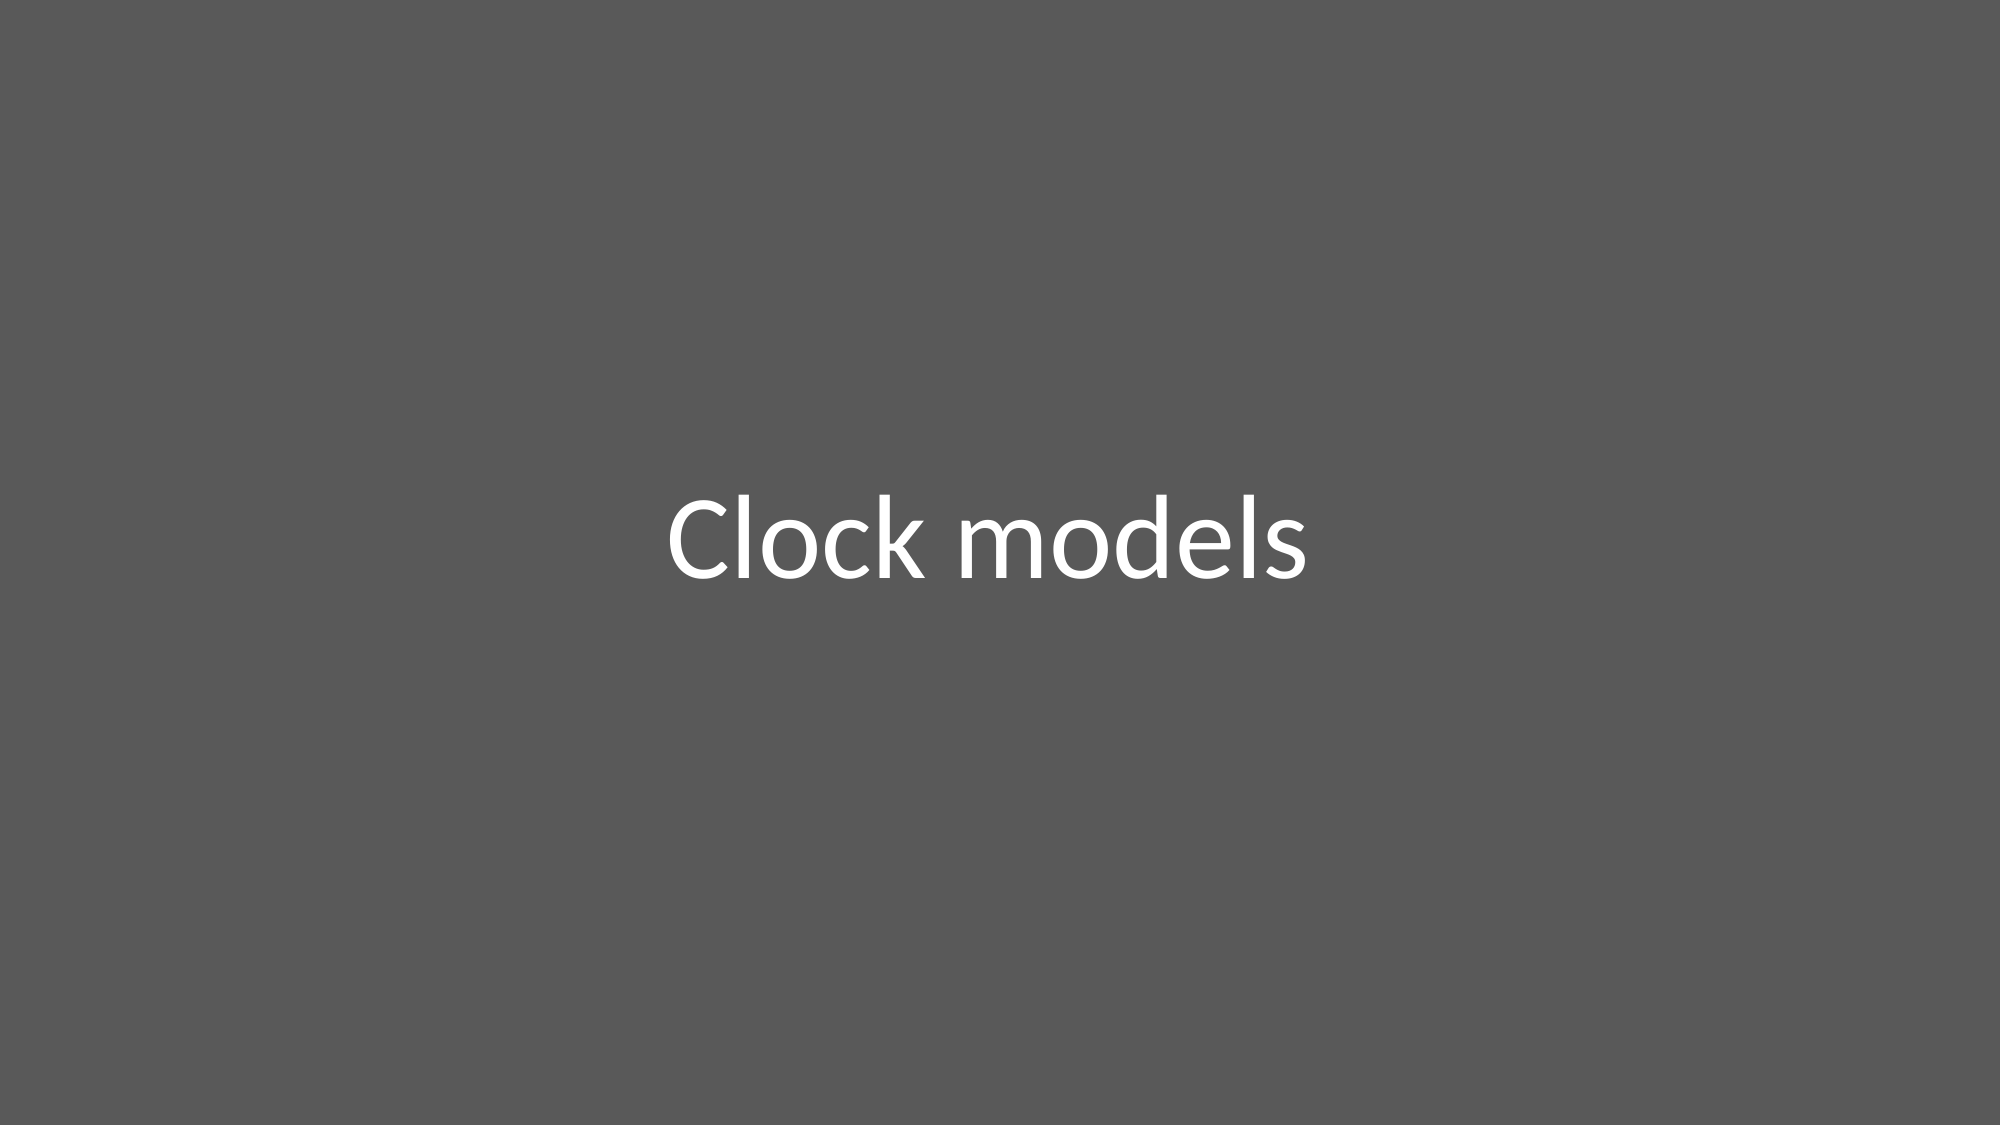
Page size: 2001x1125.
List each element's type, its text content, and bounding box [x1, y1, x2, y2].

title Clock models [514, 467, 1463, 612]
